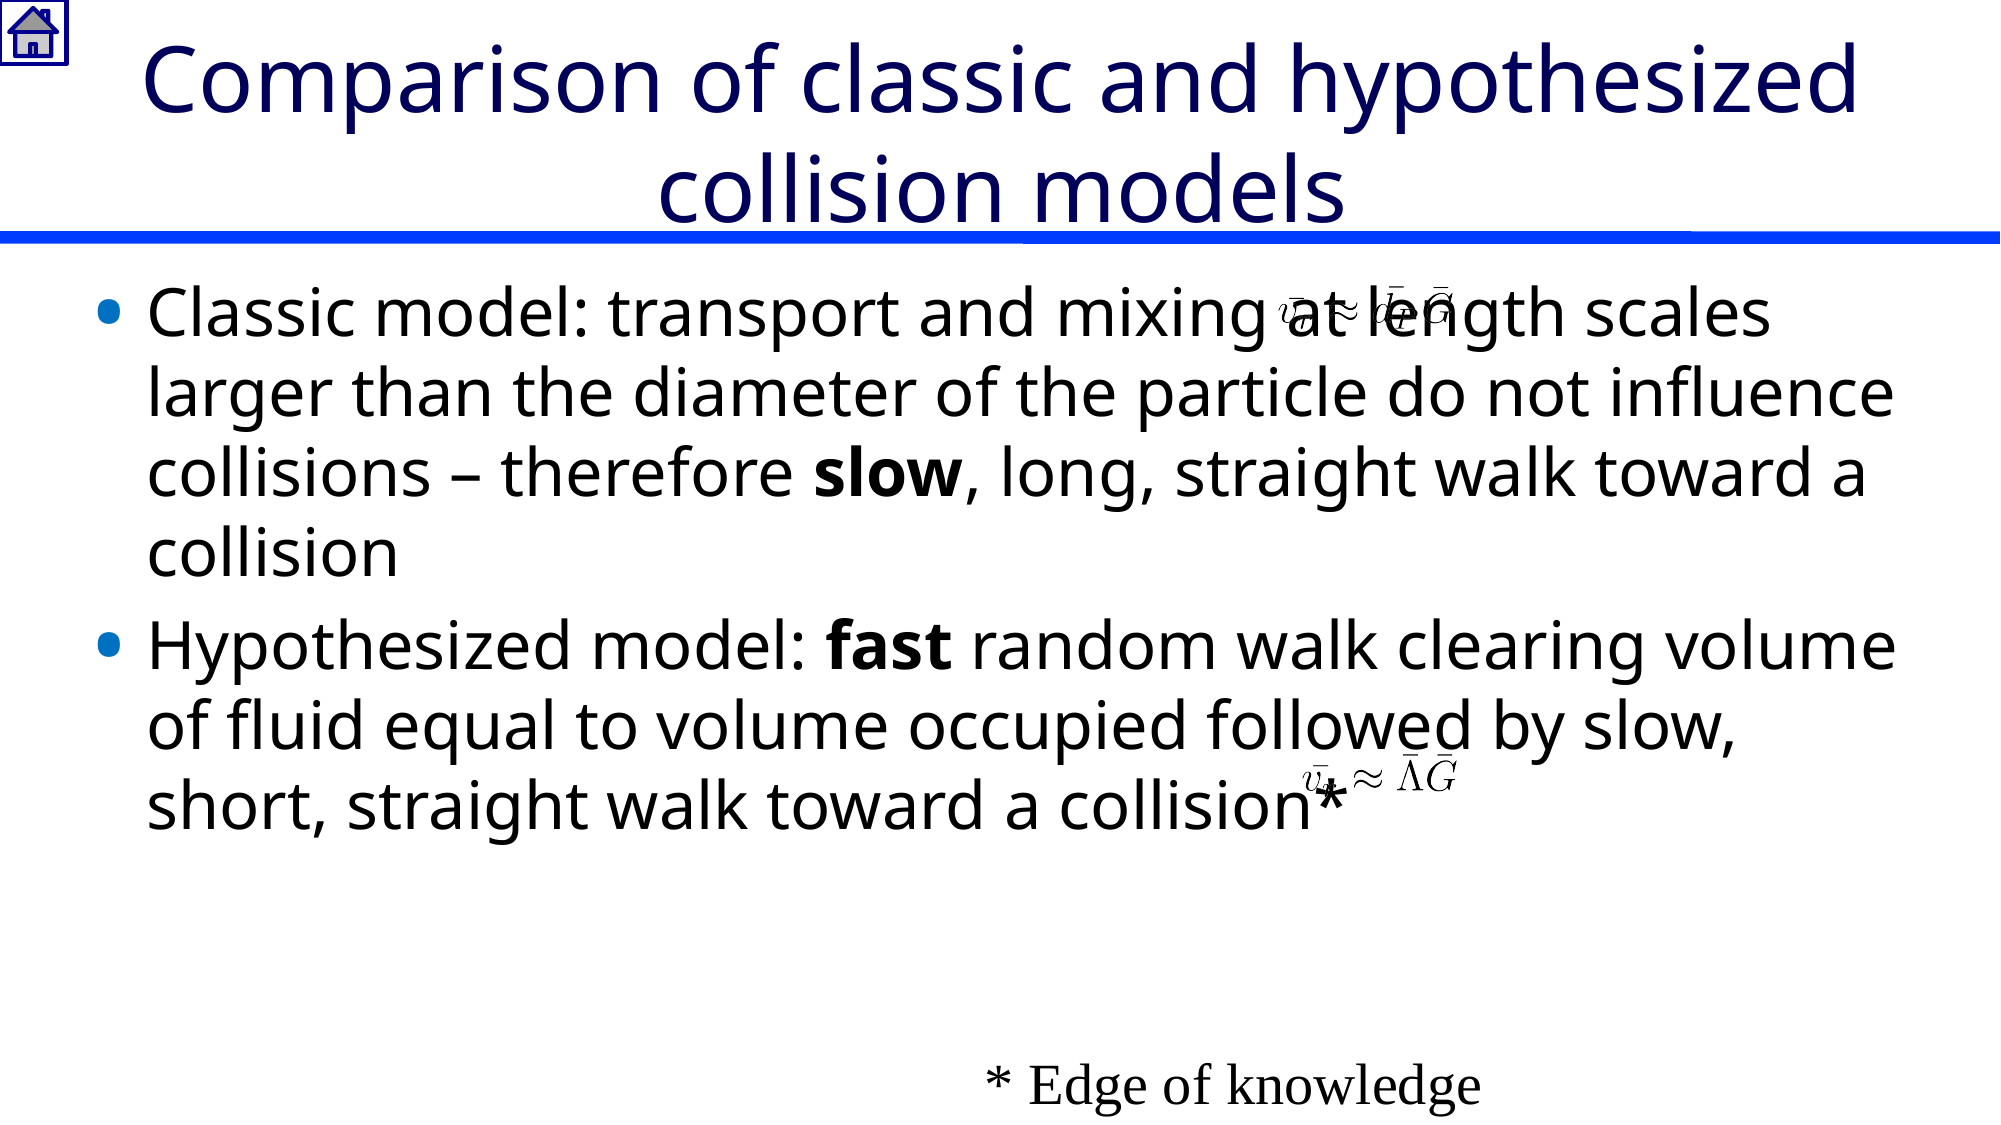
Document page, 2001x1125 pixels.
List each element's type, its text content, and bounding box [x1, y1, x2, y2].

text_box * Edge of knowledge [970, 1039, 1498, 1124]
picture [1277, 286, 1453, 330]
title Comparison of classic and hypothesized collision models [75, 37, 1930, 225]
list Classic model: transport and mixing at length scales larger than the diameter of the particle do not influence collisions – therefore slow, long, straight walk toward a collision Hypothesized model: fast random walk clearing volume of fluid equal to volume occupied followed by slow, short, straight walk toward a collision* [74, 262, 1930, 1006]
picture [1302, 754, 1457, 797]
